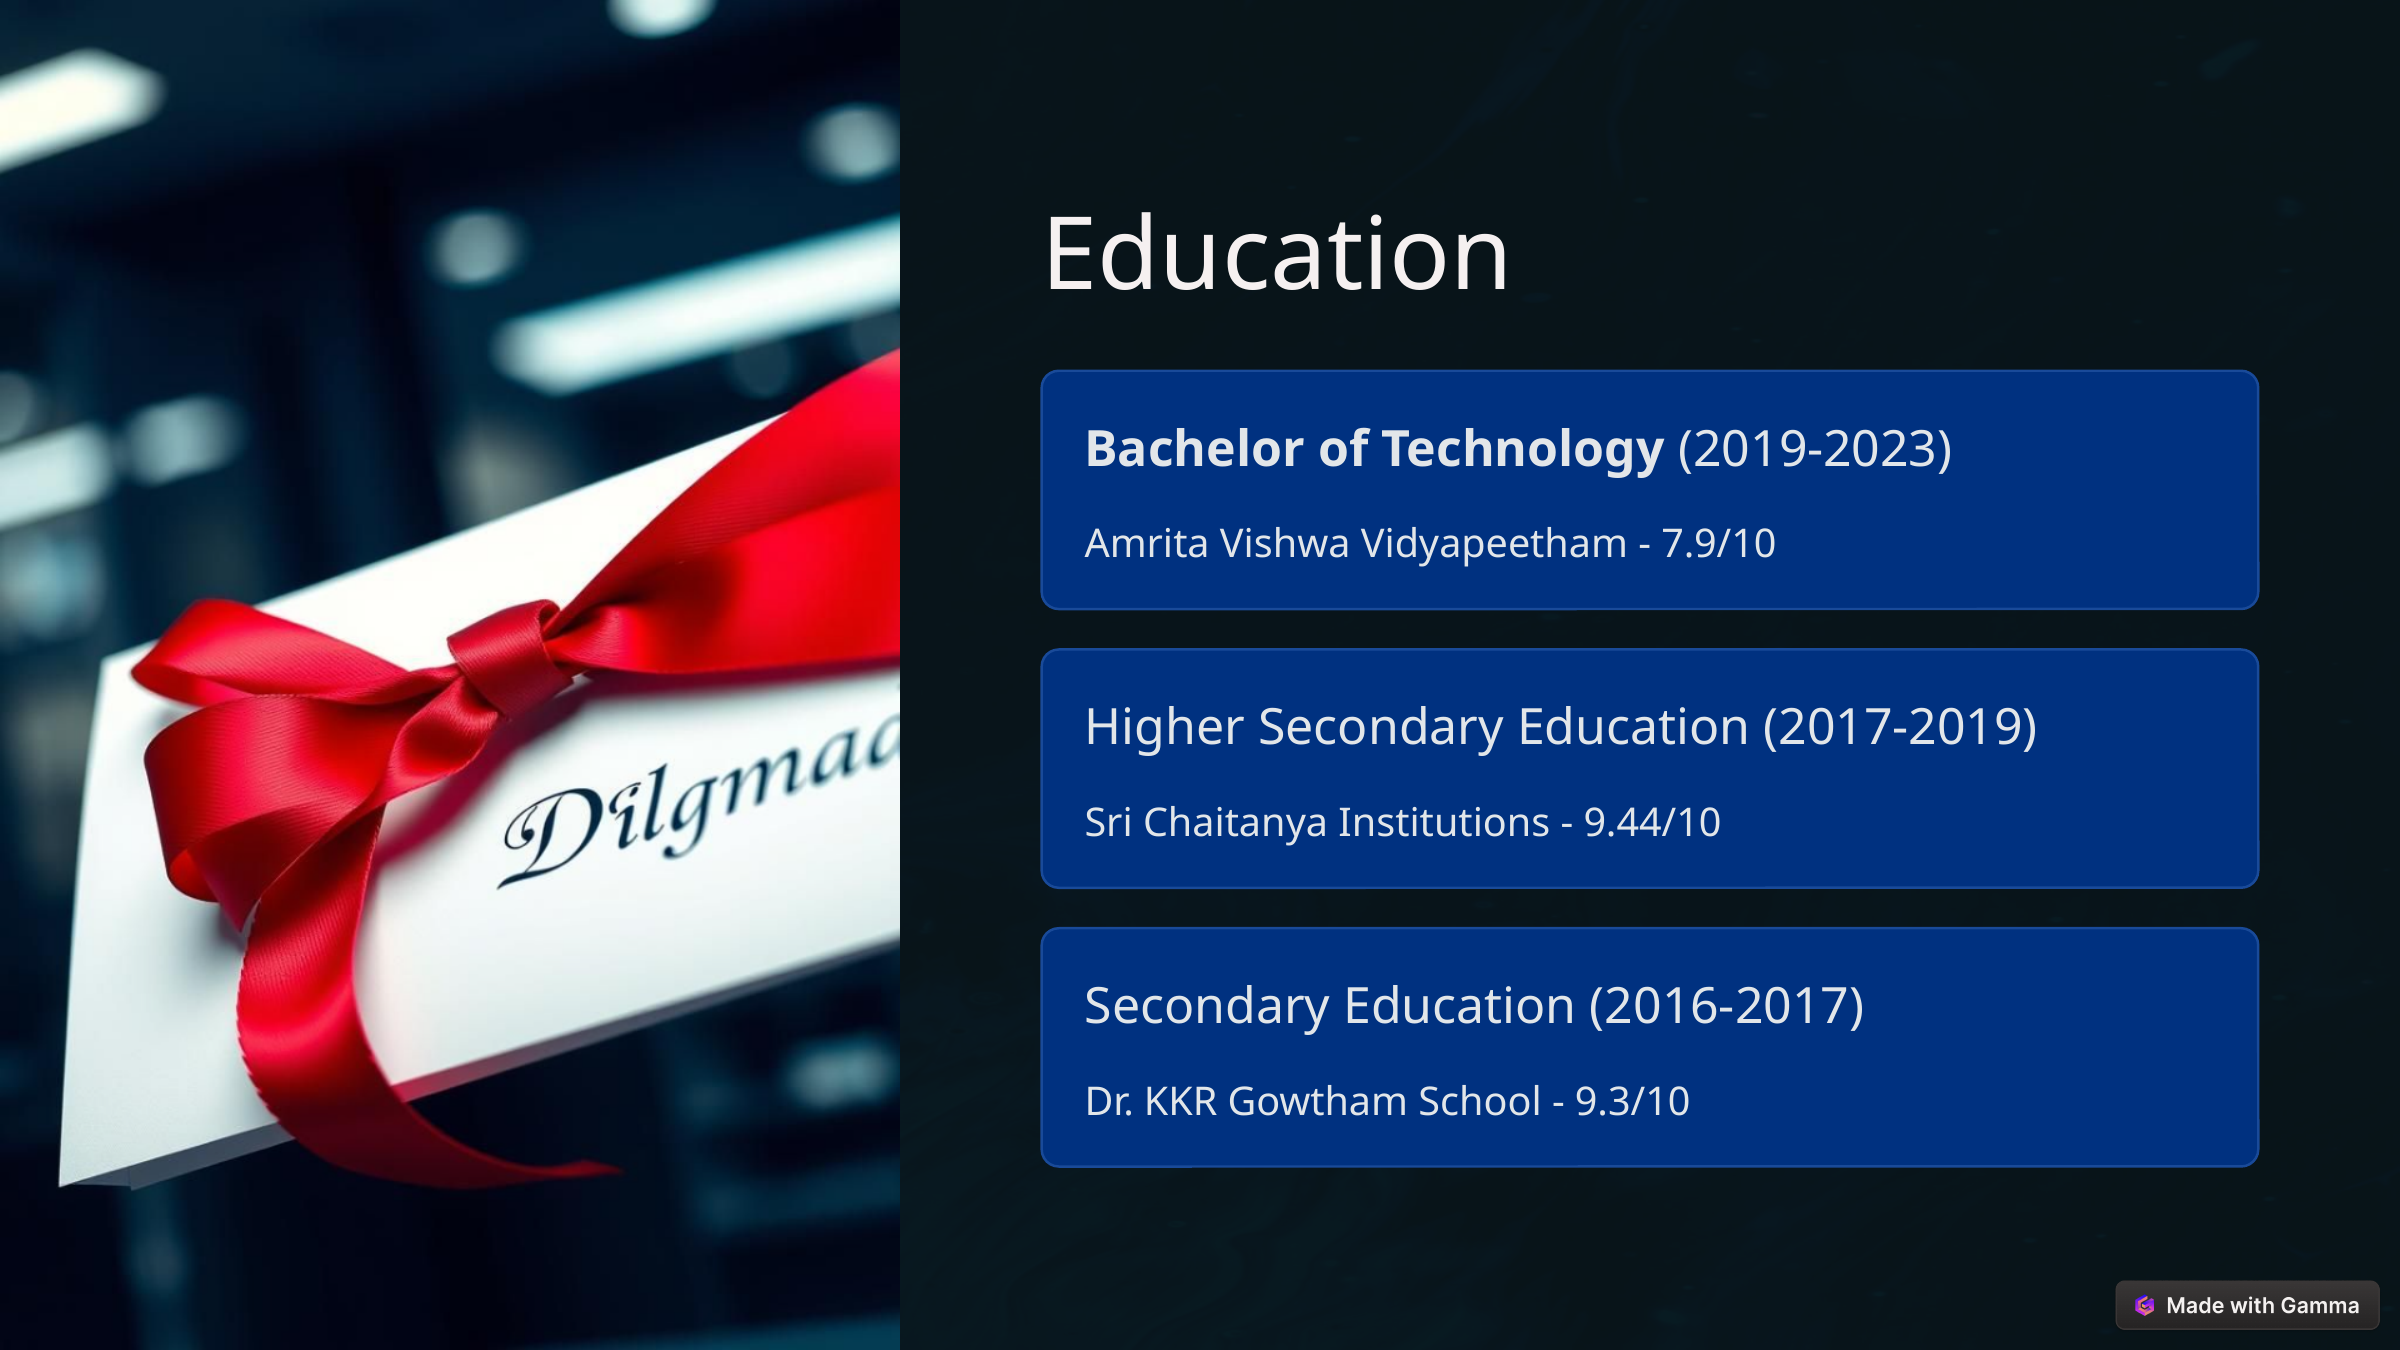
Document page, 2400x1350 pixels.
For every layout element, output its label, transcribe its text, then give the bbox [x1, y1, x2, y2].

text_box Sri Chaitanya Institutions - 9.44/10 [1084, 779, 2216, 845]
text_box Education [1041, 183, 2054, 310]
picture [0, 0, 900, 1350]
text_box Dr. KKR Gowtham School - 9.3/10 [1084, 1058, 2216, 1124]
text_box [1041, 370, 2259, 610]
text_box Amrita Vishwa Vidyapeetham - 7.9/10 [1084, 501, 2216, 566]
text_box [1041, 649, 2259, 888]
text_box Bachelor of Technology (2019-2023) [1084, 413, 1969, 477]
text_box Higher Secondary Education (2017-2019) [1084, 692, 2062, 756]
text_box [1041, 928, 2259, 1167]
picture [2106, 1271, 2389, 1339]
text_box Secondary Education (2016-2017) [1084, 971, 1888, 1035]
